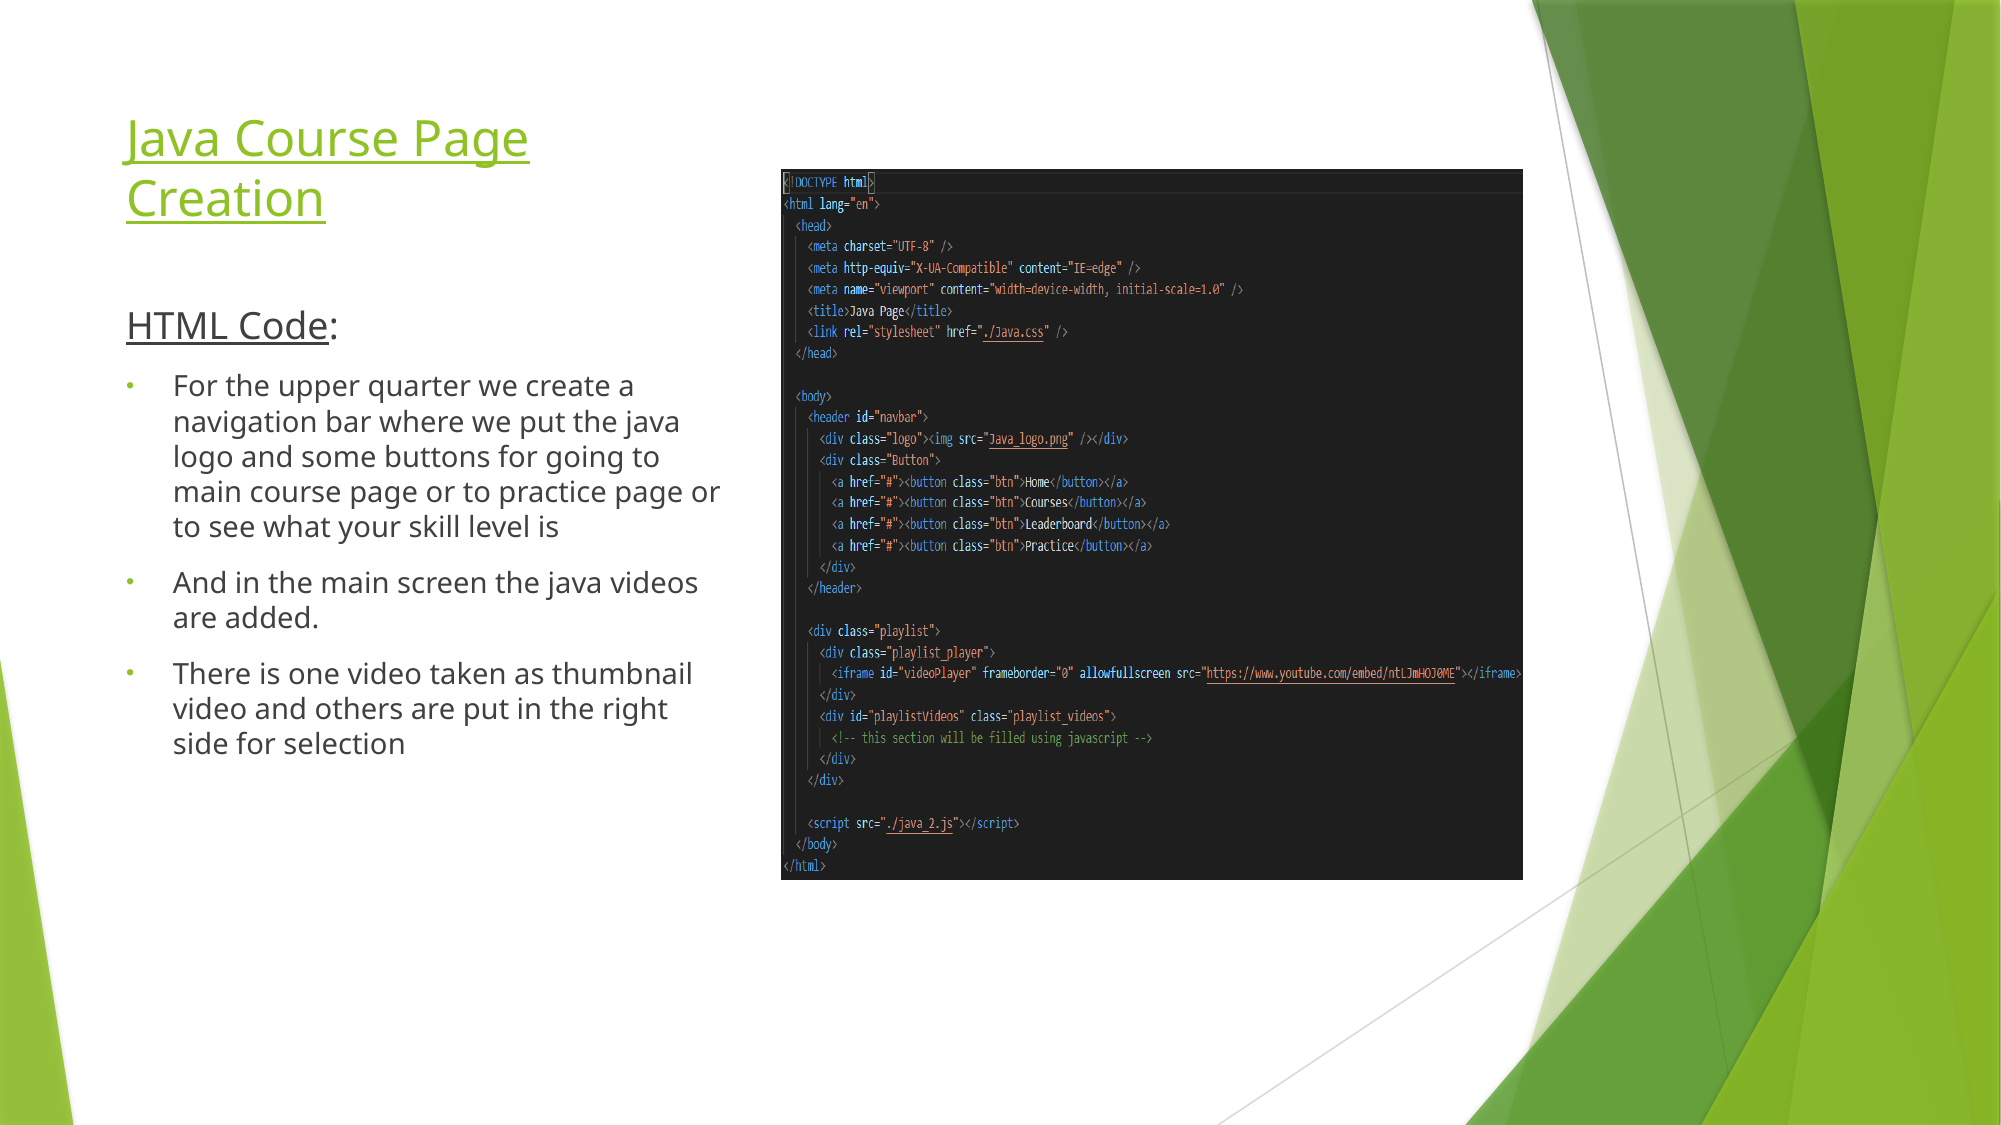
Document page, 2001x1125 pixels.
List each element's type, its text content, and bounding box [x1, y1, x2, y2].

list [780, 169, 1524, 880]
title Java Course Page Creation [111, 90, 744, 294]
list HTML Code: For the upper quarter we create a navigation bar where we put the java logo and some buttons for going to main course page or to practice page or to see what your skill level is And in the main screen the java videos are added. There is one video taken as thumbnail video and others are put in the right side for selection [111, 294, 744, 880]
